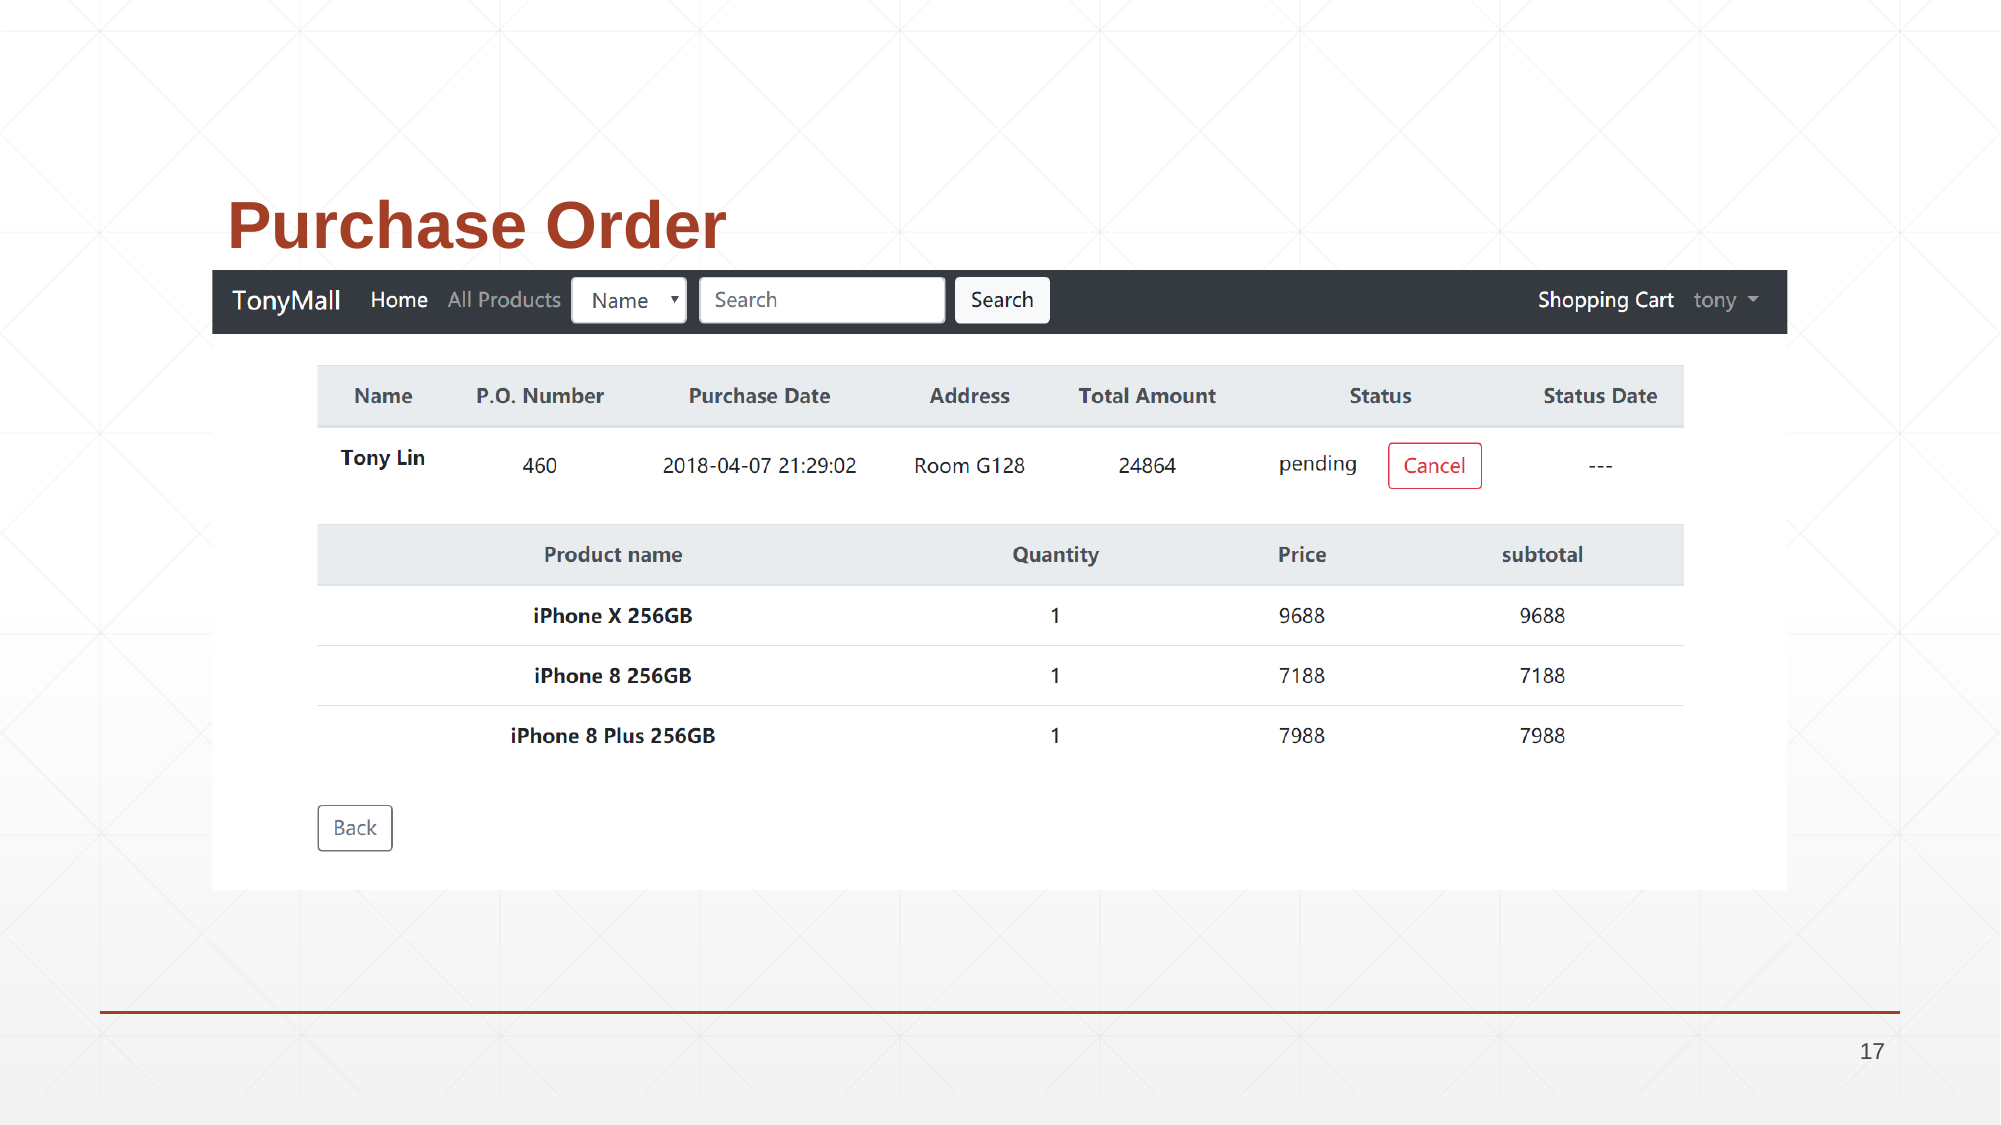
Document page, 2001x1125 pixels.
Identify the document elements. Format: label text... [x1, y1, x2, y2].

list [212, 270, 1788, 890]
title Purchase Order [212, 82, 1788, 270]
slide_number 17 [1749, 1031, 1901, 1069]
